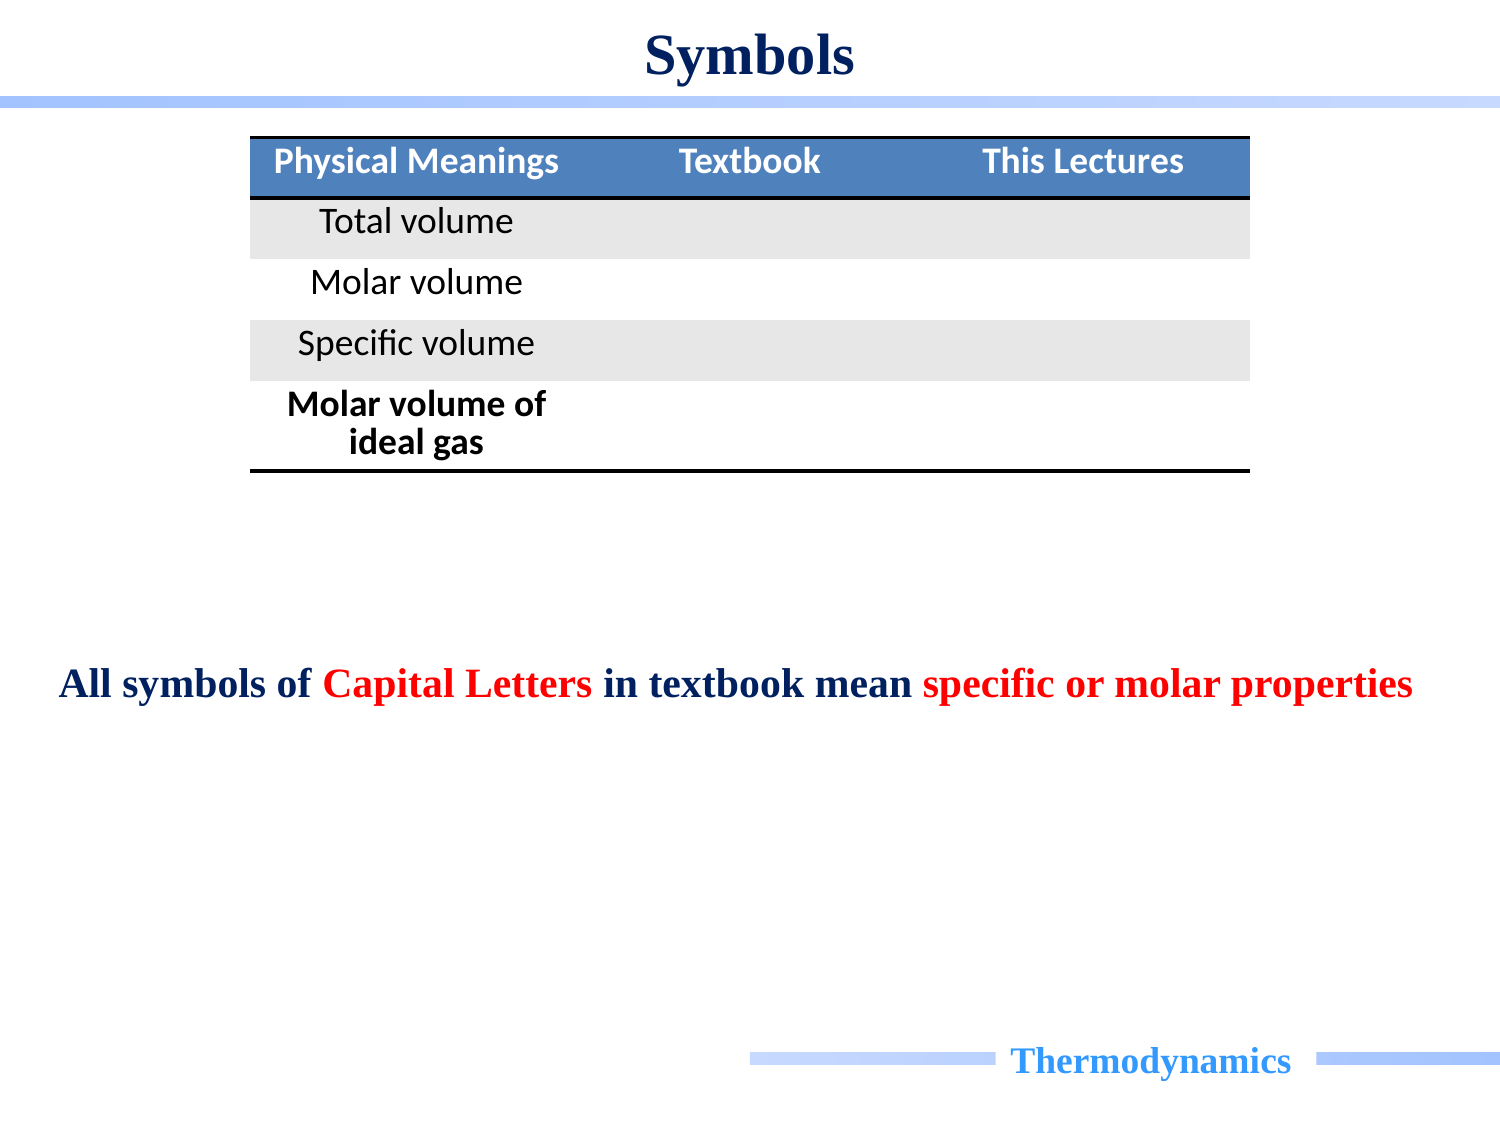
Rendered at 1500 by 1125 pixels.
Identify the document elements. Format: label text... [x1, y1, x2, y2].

text_box All symbols of Capital Letters in textbook mean specific or molar properties [43, 648, 1457, 714]
title Symbols [228, 25, 1272, 77]
